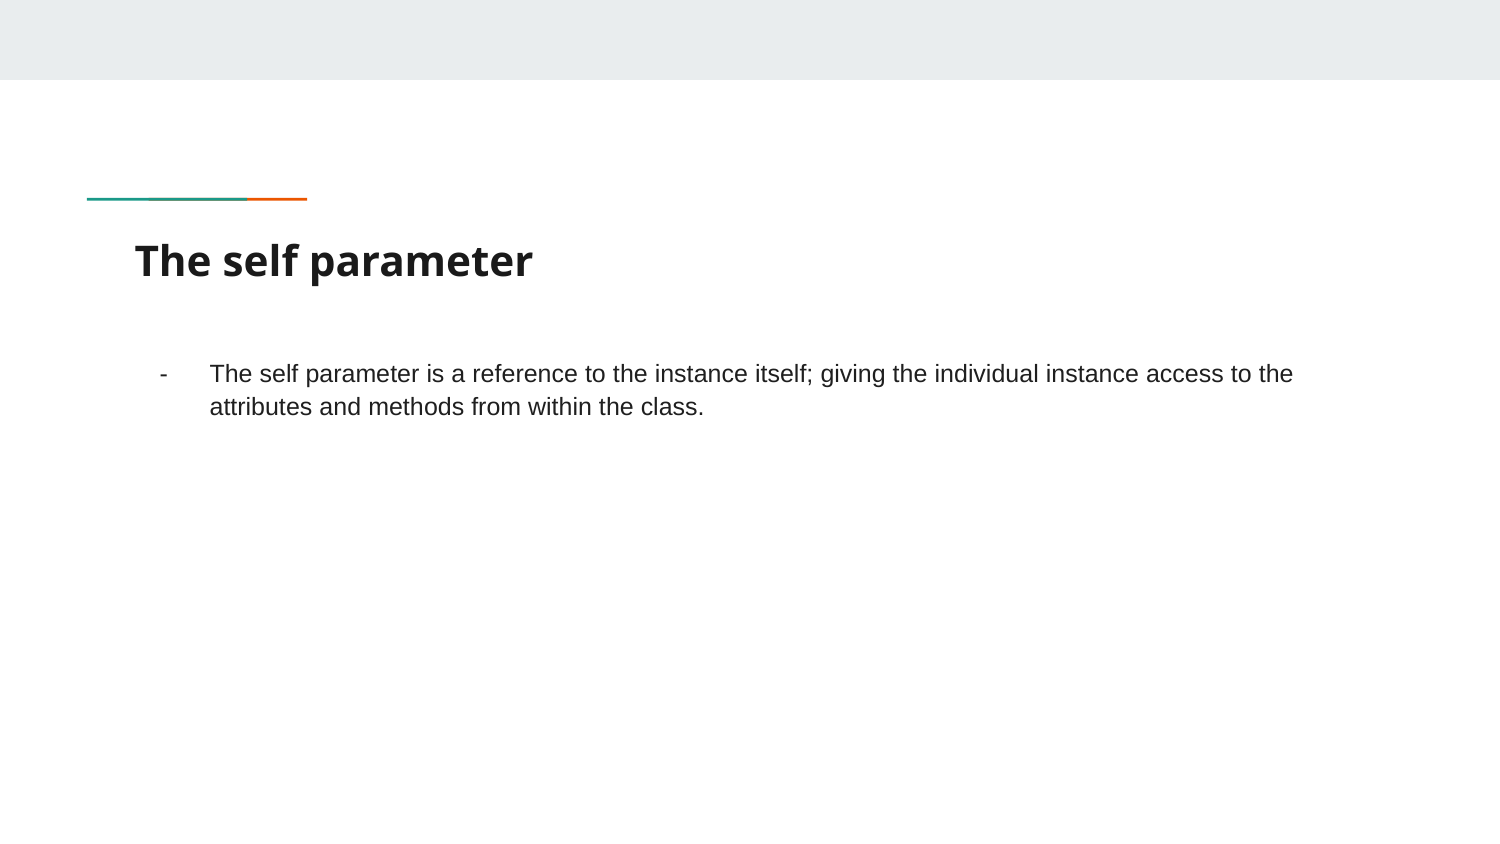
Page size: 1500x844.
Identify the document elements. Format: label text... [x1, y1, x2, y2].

title The self parameter [119, 216, 1381, 305]
list The self parameter is a reference to the instance itself; giving the individual instance access to the attributes and methods from within the class. [119, 341, 1381, 712]
